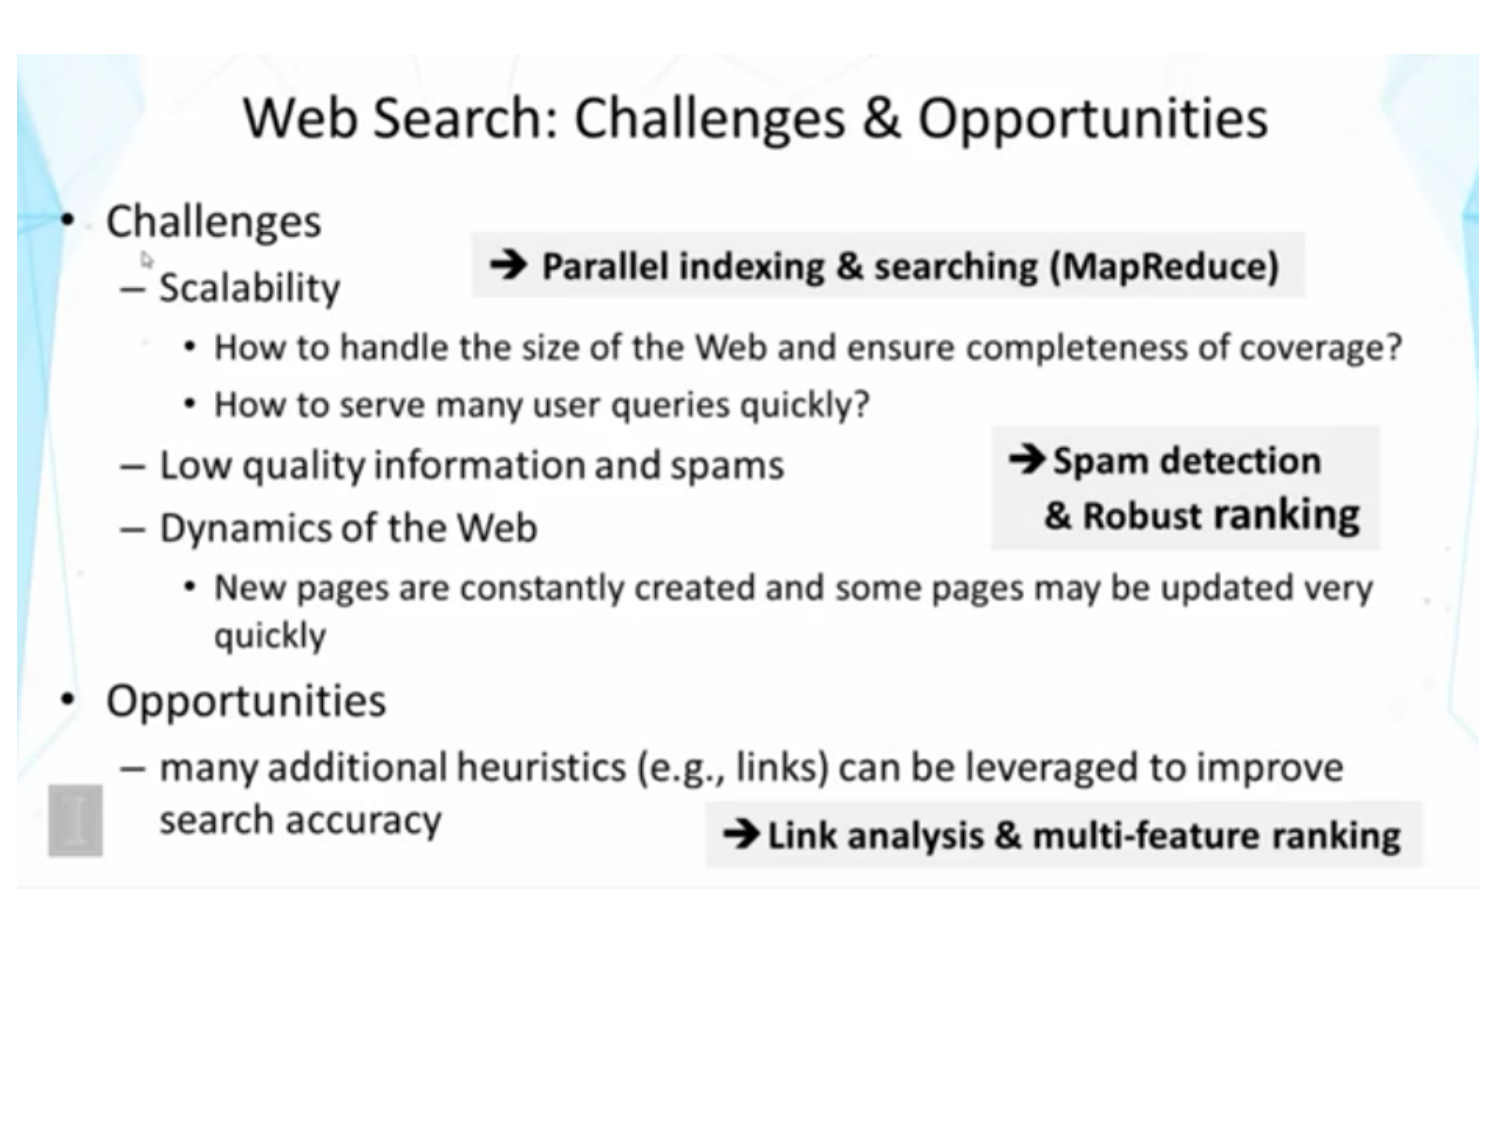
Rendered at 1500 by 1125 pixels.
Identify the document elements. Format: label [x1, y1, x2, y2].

picture [17, 54, 1479, 890]
